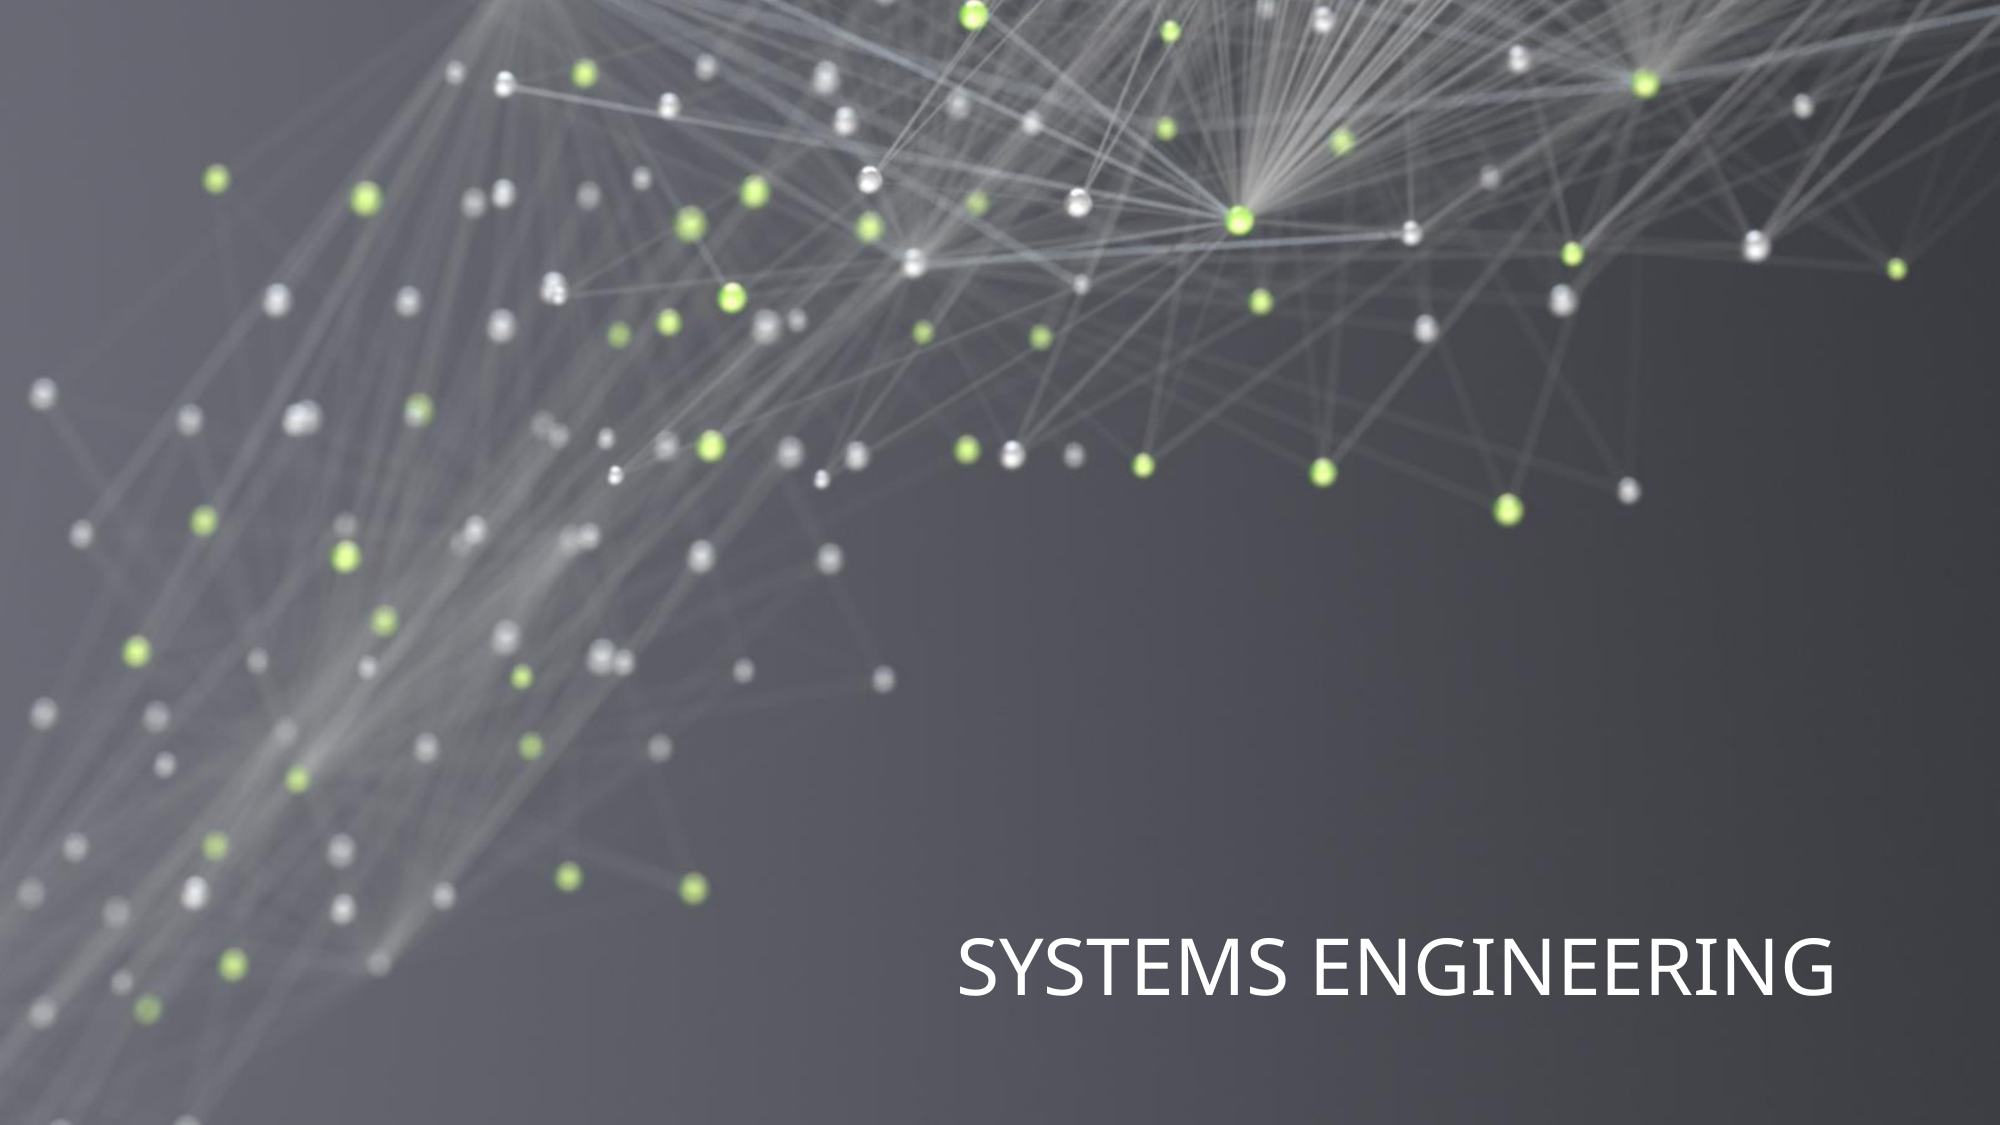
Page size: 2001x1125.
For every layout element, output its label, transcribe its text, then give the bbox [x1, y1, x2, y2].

picture [0, 0, 2000, 1125]
title Systems Engineering [906, 769, 1887, 1021]
